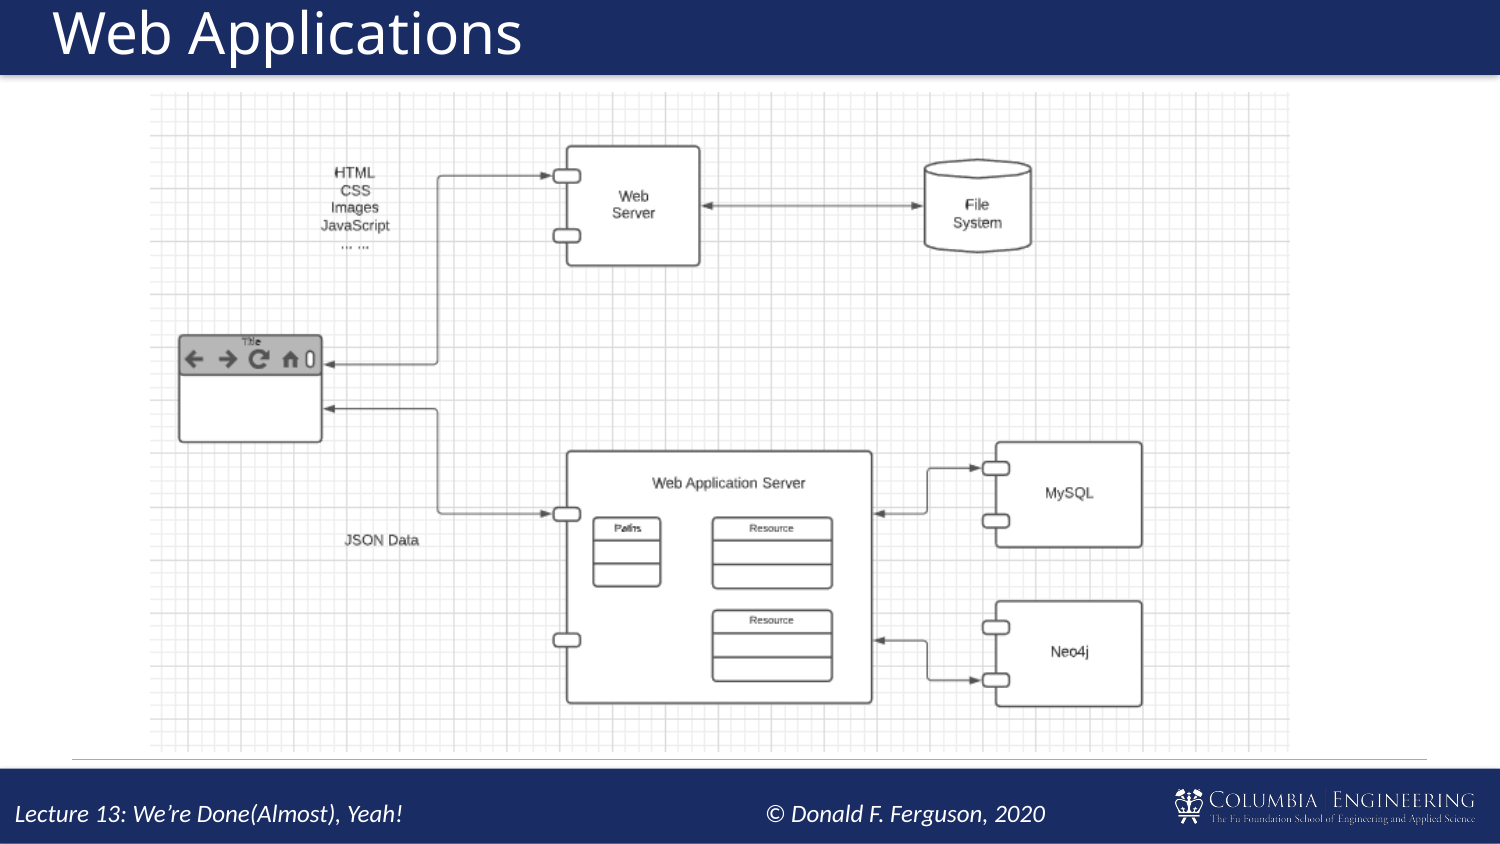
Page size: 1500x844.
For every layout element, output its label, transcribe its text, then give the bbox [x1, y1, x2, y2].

title Web Applications [37, 0, 1396, 61]
picture [149, 91, 1290, 752]
